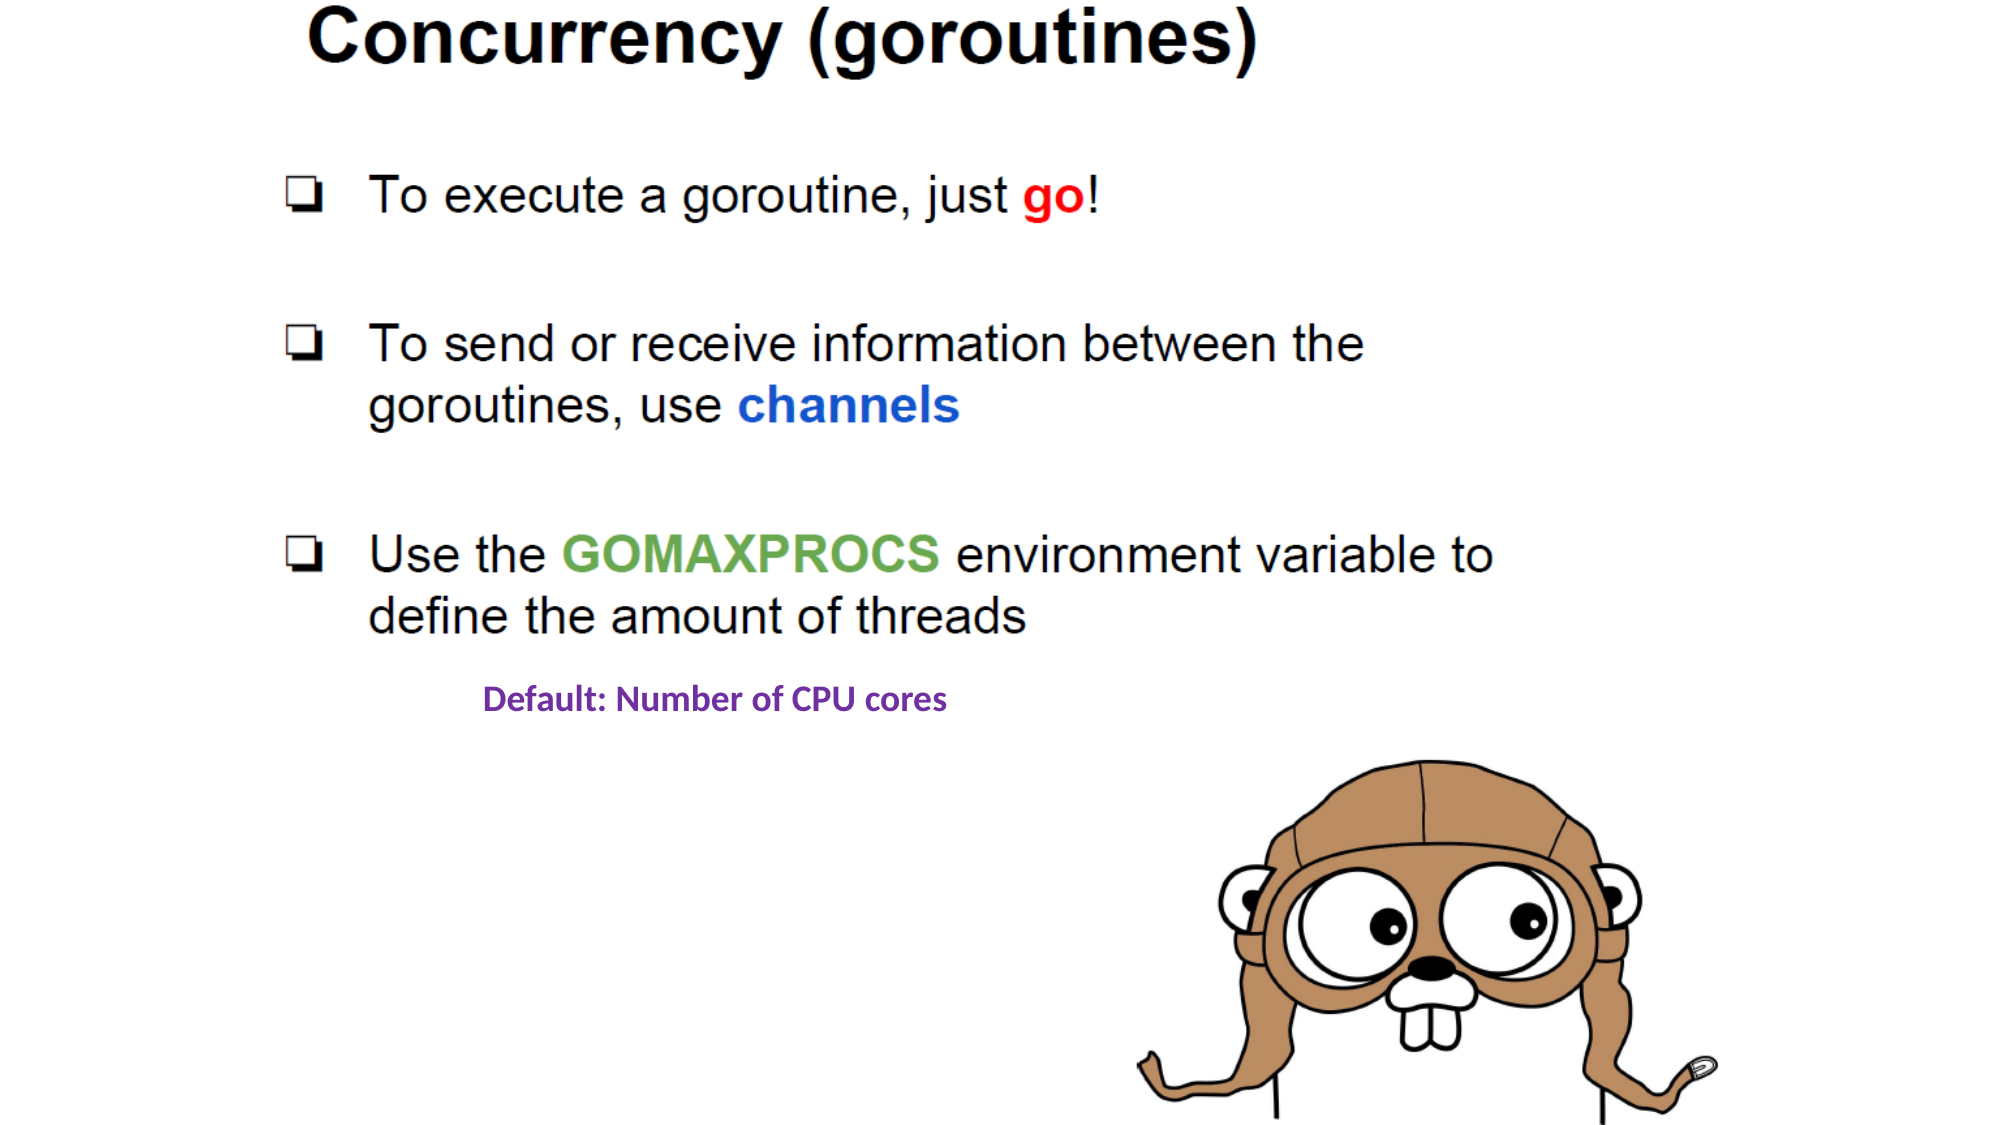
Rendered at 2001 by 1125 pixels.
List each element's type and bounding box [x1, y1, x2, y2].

picture [277, 0, 1722, 1125]
